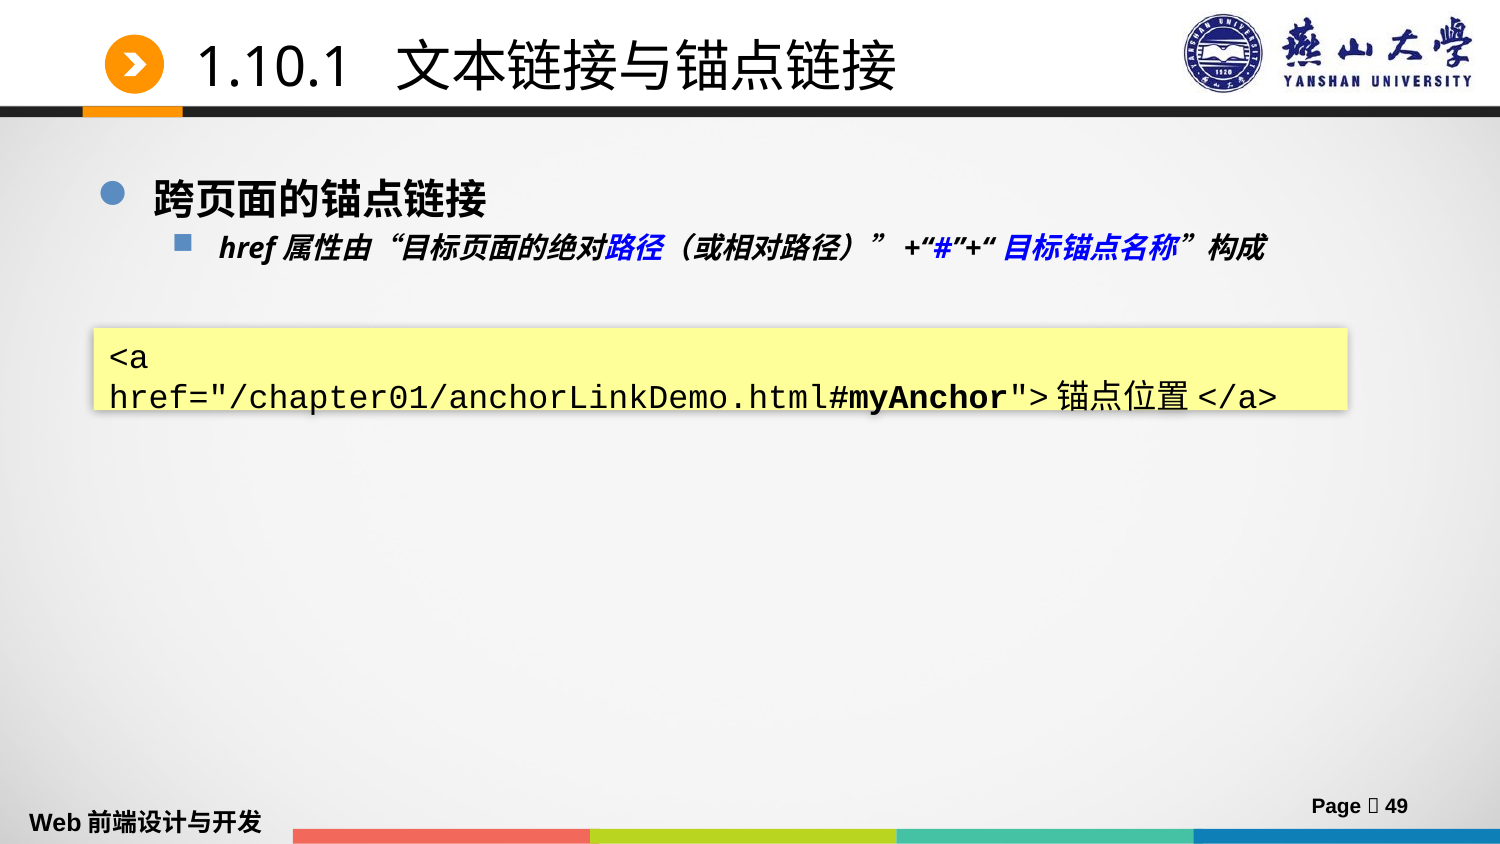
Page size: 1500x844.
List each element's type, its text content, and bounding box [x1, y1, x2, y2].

title 1.10.1 文本链接与锚点链接 [180, 22, 914, 106]
picture [1182, 11, 1474, 94]
slide_number Page  49 [1187, 785, 1424, 821]
list <a href="/chapter01/anchorLinkDemo.html#myAnchor">锚点位置</a> [93, 327, 1348, 411]
list 跨页面的锚点链接 href属性由“目标页面的绝对路径（或相对路径）”+“#”+“目标锚点名称”构成 [81, 140, 1429, 528]
picture [0, 118, 1500, 844]
